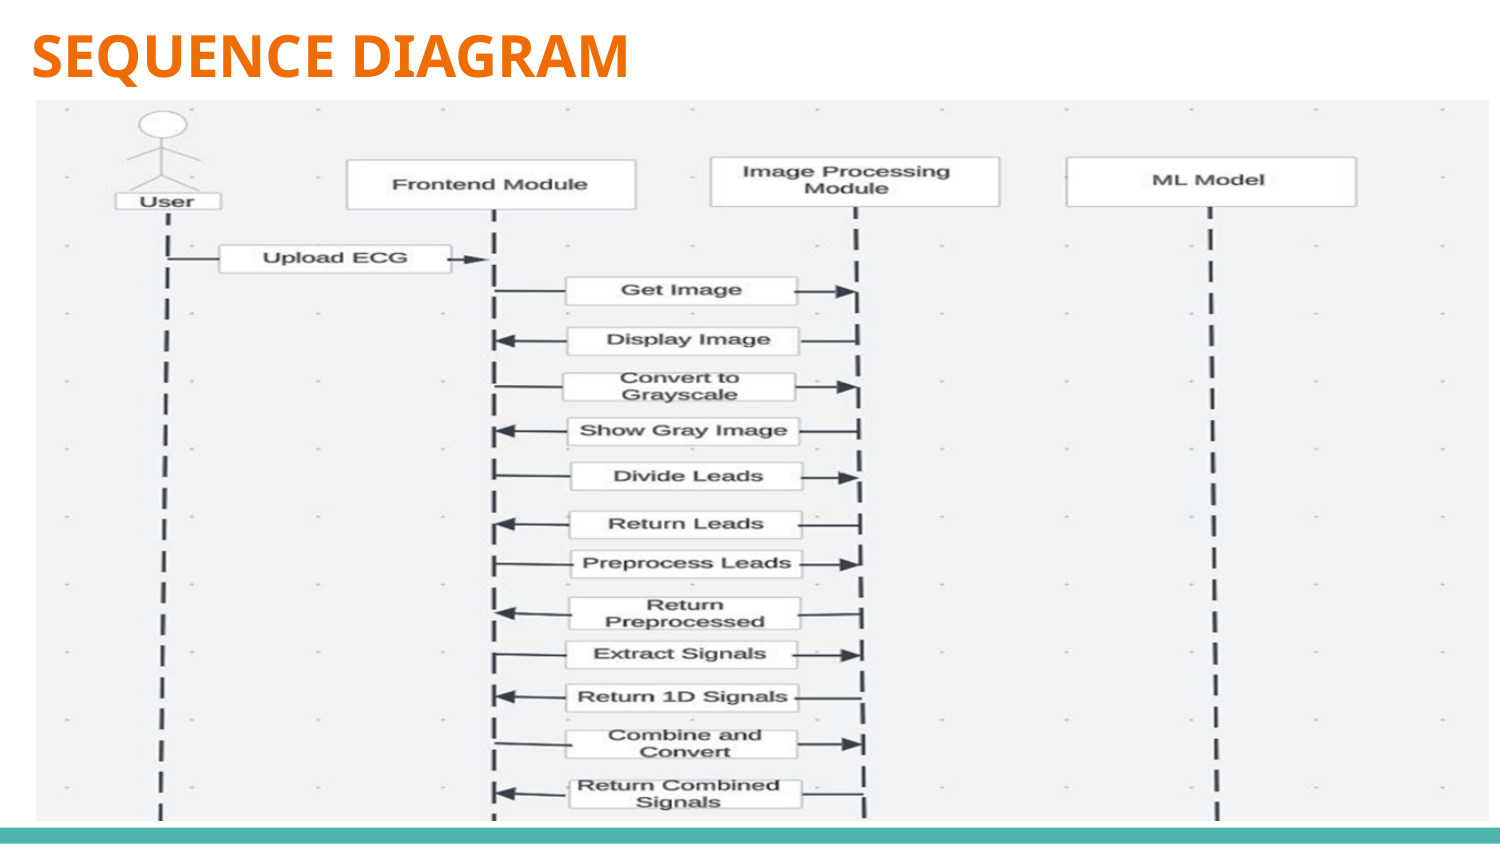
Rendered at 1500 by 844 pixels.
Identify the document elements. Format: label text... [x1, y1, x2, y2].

picture [36, 100, 1489, 821]
title SEQUENCE DIAGRAM [16, 4, 1415, 121]
